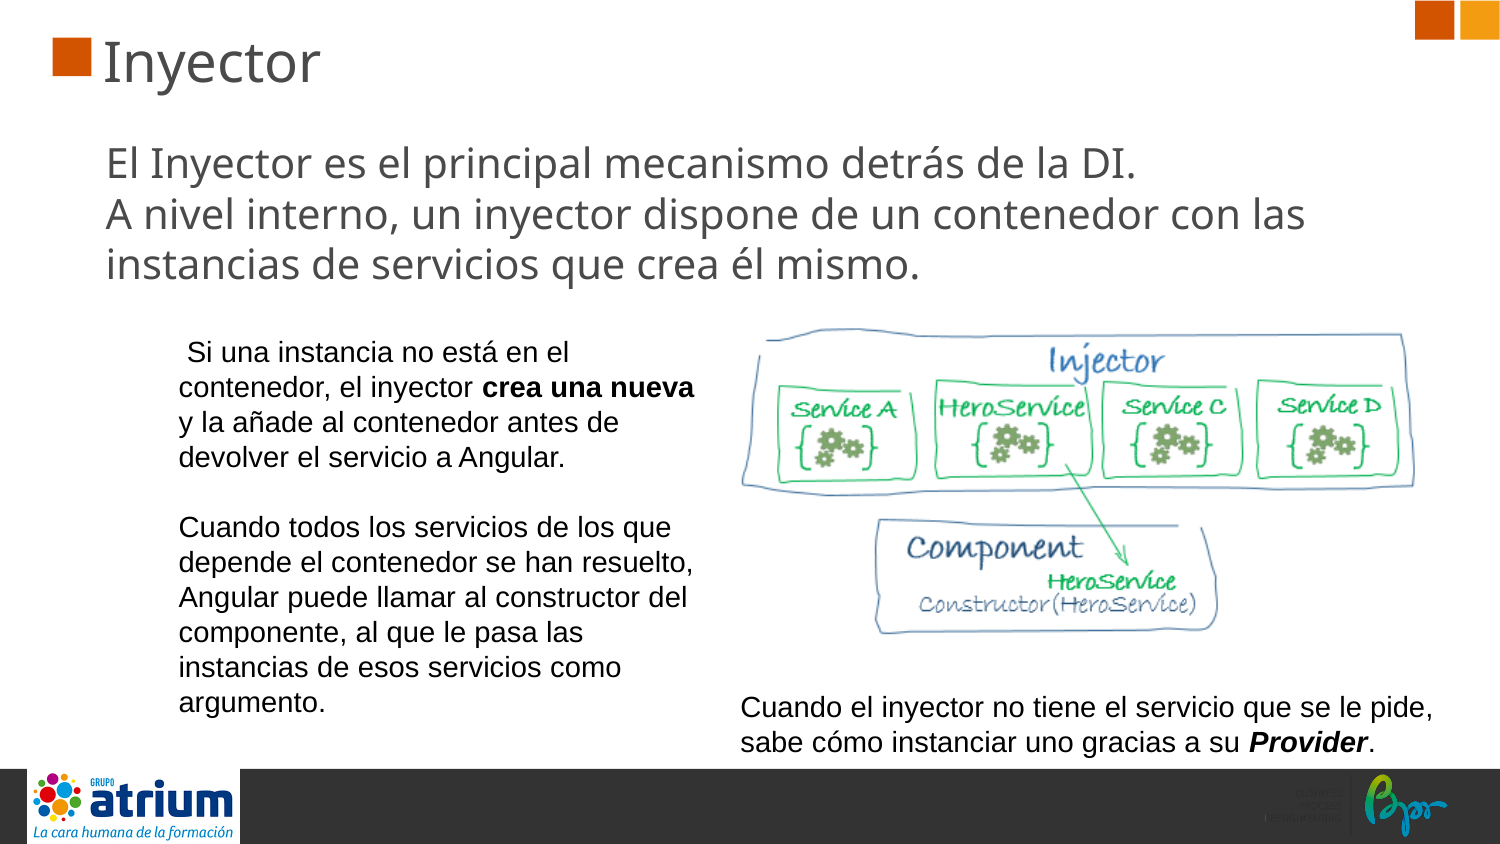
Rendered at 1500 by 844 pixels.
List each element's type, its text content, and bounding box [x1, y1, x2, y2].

picture [1257, 769, 1455, 843]
picture [725, 303, 1439, 657]
title Inyector [94, 17, 1381, 107]
text_box Cuando el inyector no tiene el servicio que se le pide, sabe cómo instanciar uno gracias a su Provider. [725, 678, 1471, 768]
text_box Si una instancia no está en el contenedor, el inyector crea una nueva y la añade al contenedor antes de devolver el servicio a Angular. Cuando todos los servicios de los que depende el contenedor se han resuelto, Angular puede llamar al constructor del componente, al que le pasa las instancias de esos servicios como argumento. [163, 324, 715, 727]
picture [27, 768, 240, 844]
list El Inyector es el principal mecanismo detrás de la DI. A nivel interno, un inyector dispone de un contenedor con las instancias de servicios que crea él mismo. [97, 128, 1383, 304]
